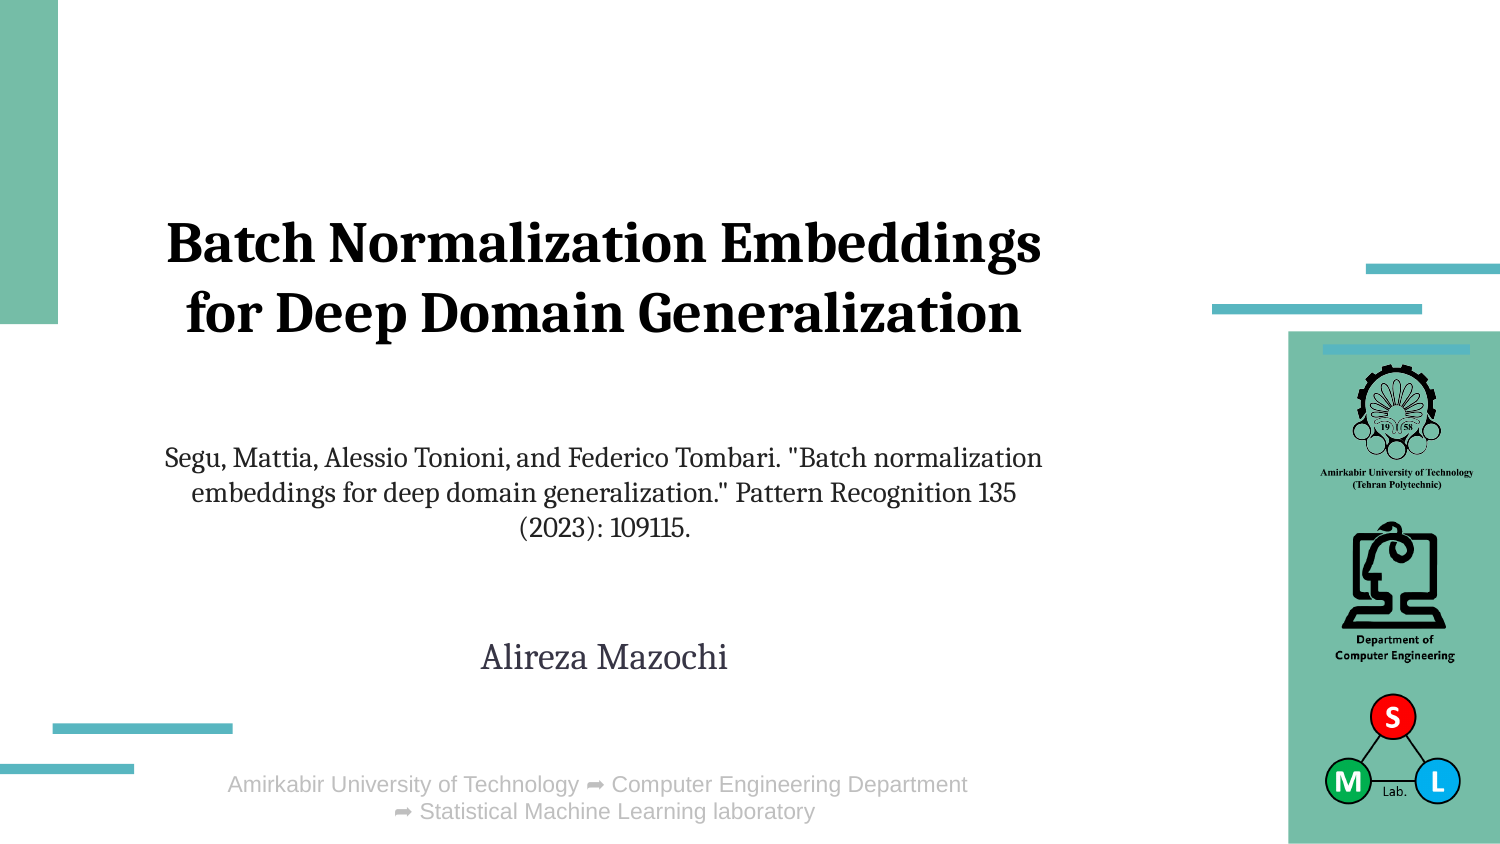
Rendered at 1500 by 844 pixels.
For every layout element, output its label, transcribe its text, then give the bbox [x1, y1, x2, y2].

text_box Segu, Mattia, Alessio Tonioni, and Federico Tombari. "Batch normalization embeddings for deep domain generalization." Pattern Recognition 135 (2023): 109115. [148, 431, 1061, 551]
title Batch Normalization Embeddings for Deep Domain Generalization [148, 188, 1062, 363]
subtitle Alireza Mazochi [148, 612, 1062, 698]
picture [1314, 515, 1476, 677]
picture [1314, 687, 1470, 808]
picture [1319, 362, 1475, 500]
